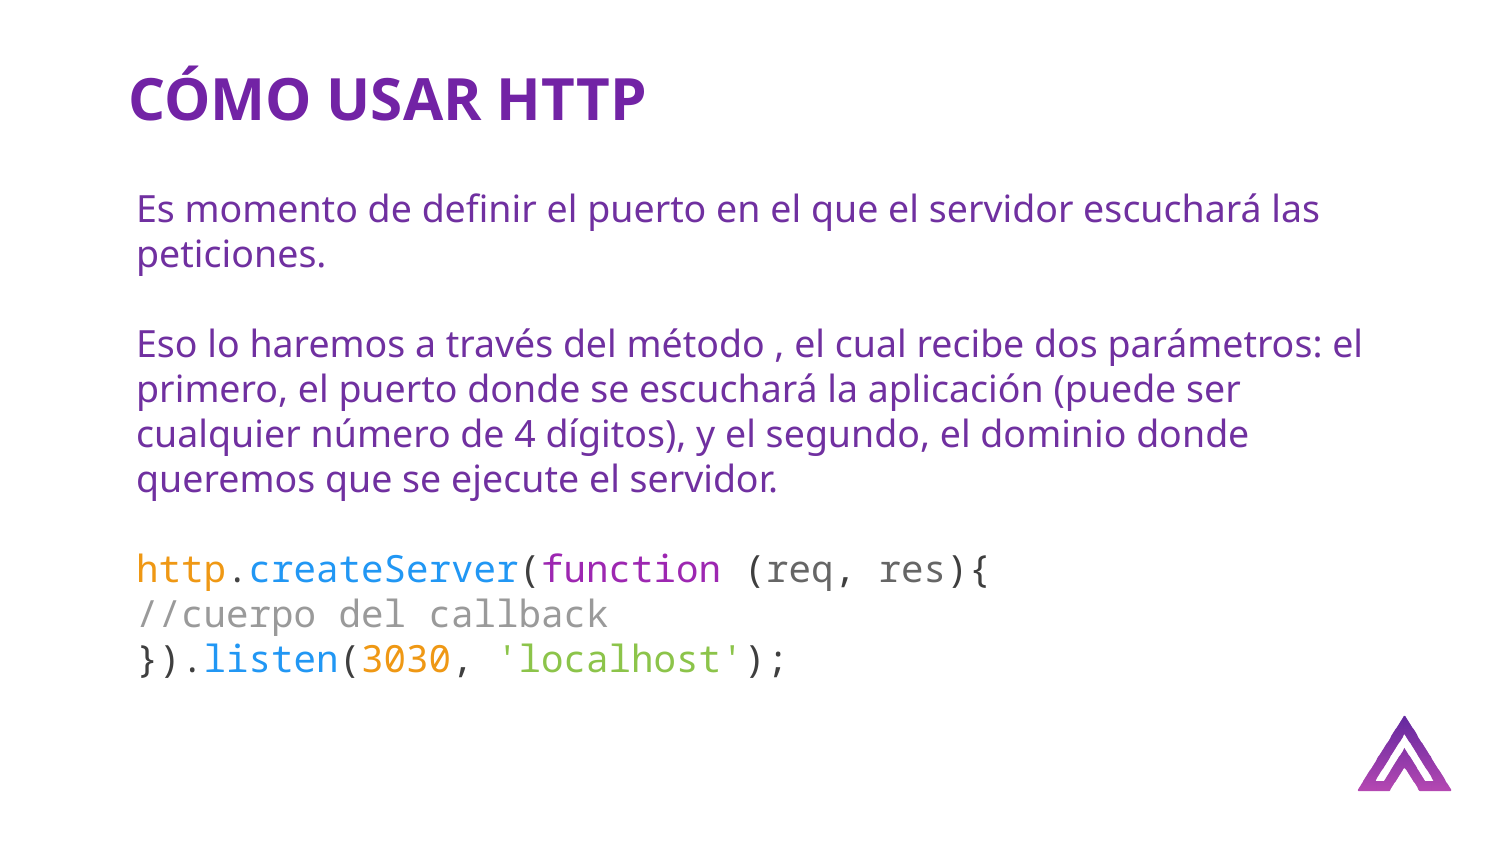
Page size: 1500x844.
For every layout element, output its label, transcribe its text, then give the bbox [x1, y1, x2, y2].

text_box Es momento de definir el puerto en el que el servidor escuchará las peticiones. Eso lo haremos a través del método , el cual recibe dos parámetros: el primero, el puerto donde se escuchará la aplicación (puede ser cualquier número de 4 dígitos), y el segundo, el dominio donde queremos que se ejecute el servidor. http.createServer(function (req, res){ //cuerpo del callback }).listen(3030, 'localhost'); 5 [121, 170, 1386, 741]
picture [1348, 705, 1459, 803]
text_box CÓMO USAR HTTP [89, 46, 686, 147]
